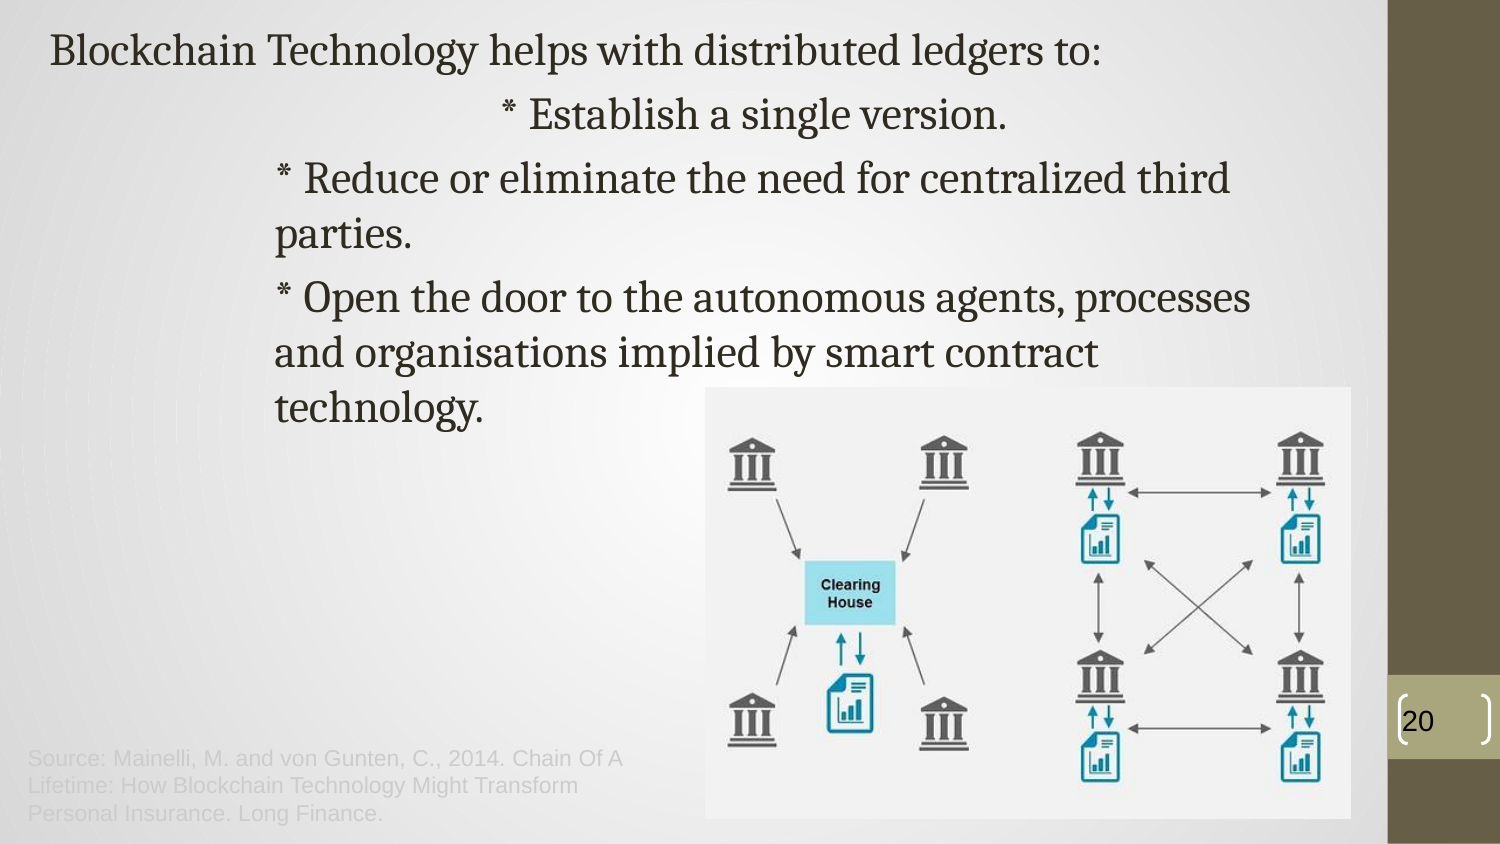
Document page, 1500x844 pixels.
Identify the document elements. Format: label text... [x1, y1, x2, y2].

picture [705, 387, 1352, 819]
text_box Source: Mainelli, M. and von Gunten, C., 2014. Chain Of A Lifetime: How Blockchain Technology Might Transform Personal Insurance. Long Finance. [12, 709, 689, 844]
slide_number ‹#› [1397, 693, 1492, 746]
list Blockchain Technology helps with distributed ledgers to: * Establish a single version. * Reduce or eliminate the need for centralized third parties. * Open the door to the autonomous agents, processes and organisations implied by smart contract technology. [34, 4, 1325, 418]
